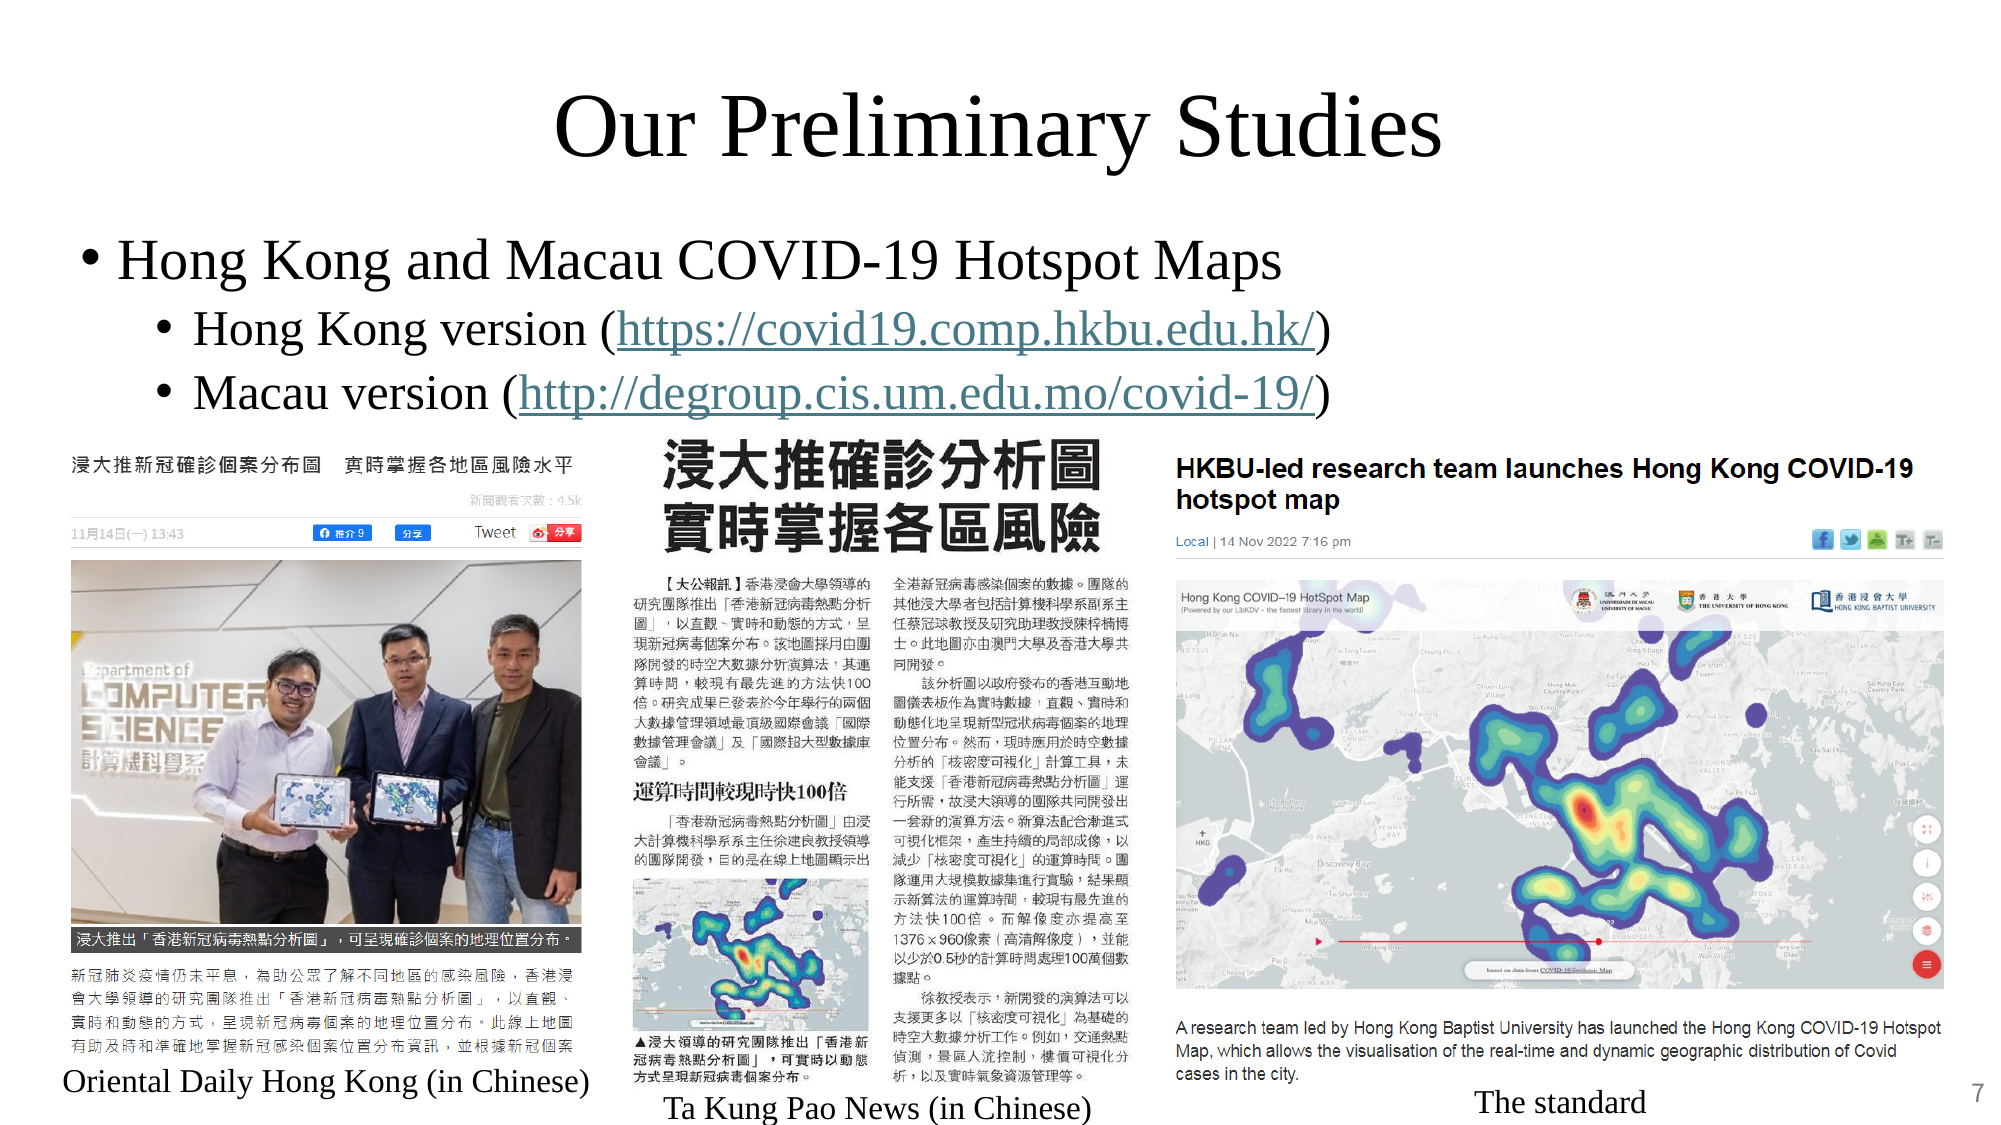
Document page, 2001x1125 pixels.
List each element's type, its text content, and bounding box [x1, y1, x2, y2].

slide_number 7 [1550, 1065, 2000, 1125]
text_box The standard [1459, 1090, 1550, 1125]
text_box Ta Kung Pao News (in Chinese) [648, 1092, 1108, 1125]
picture [620, 432, 1136, 1092]
title Our Preliminary Studies [137, 18, 1863, 236]
list Hong Kong and Macau COVID-19 Hotspot Maps Hong Kong version (https://covid19.comp.hkbu.edu.hk/) Macau version (http://degroup.cis.um.edu.mo/covid-19/) [65, 221, 1791, 936]
text_box Oriental Daily Hong Kong (in Chinese) [47, 1051, 606, 1106]
picture [64, 449, 589, 1057]
picture [1167, 449, 1955, 1090]
